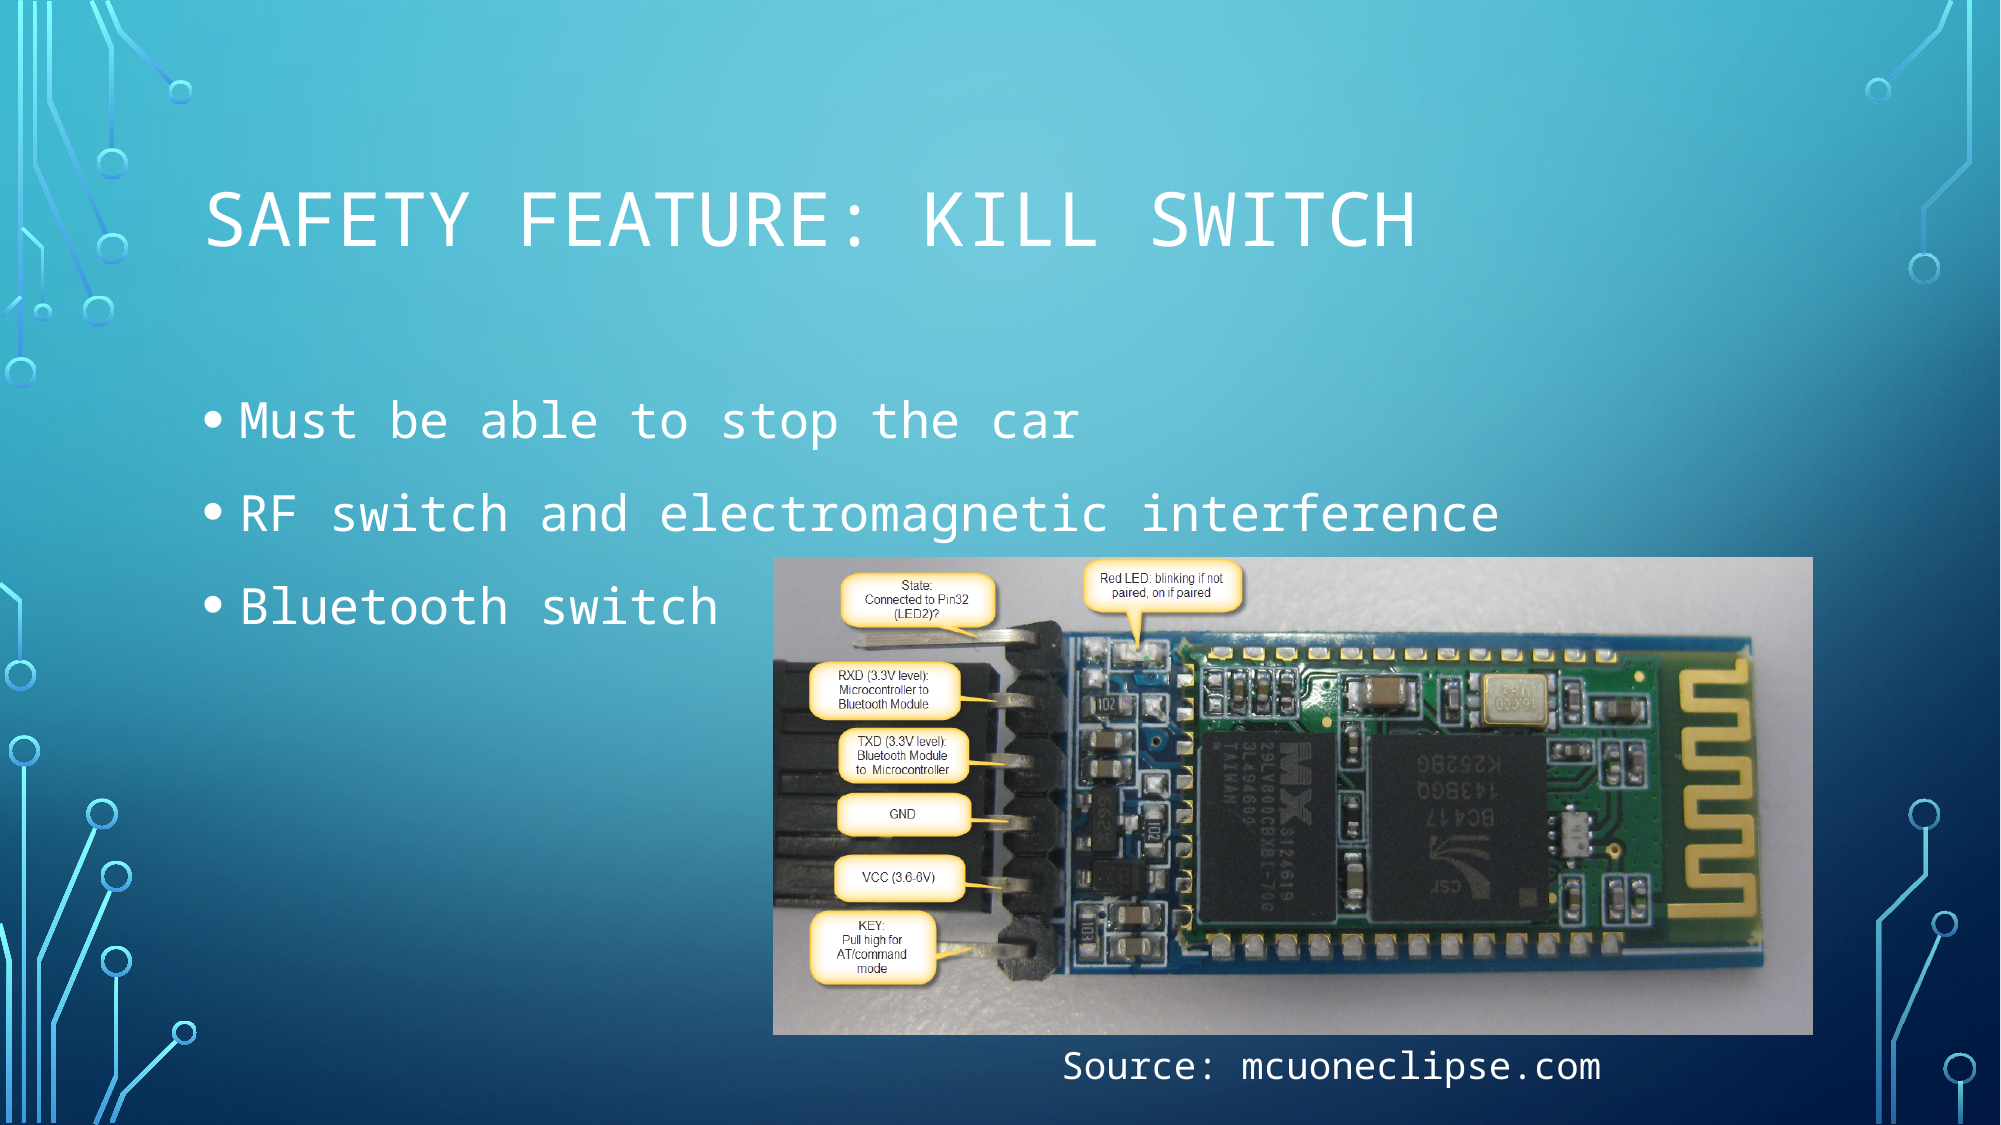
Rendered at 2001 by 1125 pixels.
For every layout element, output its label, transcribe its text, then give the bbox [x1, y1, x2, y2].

picture [773, 556, 1813, 1036]
list Must be able to stop the car RF switch and electromagnetic interference Bluetooth switch [187, 369, 1813, 950]
text_box Source: mcuoneclipse.com [925, 1036, 1737, 1095]
title Safety feature: Kill switch [187, 101, 1813, 344]
